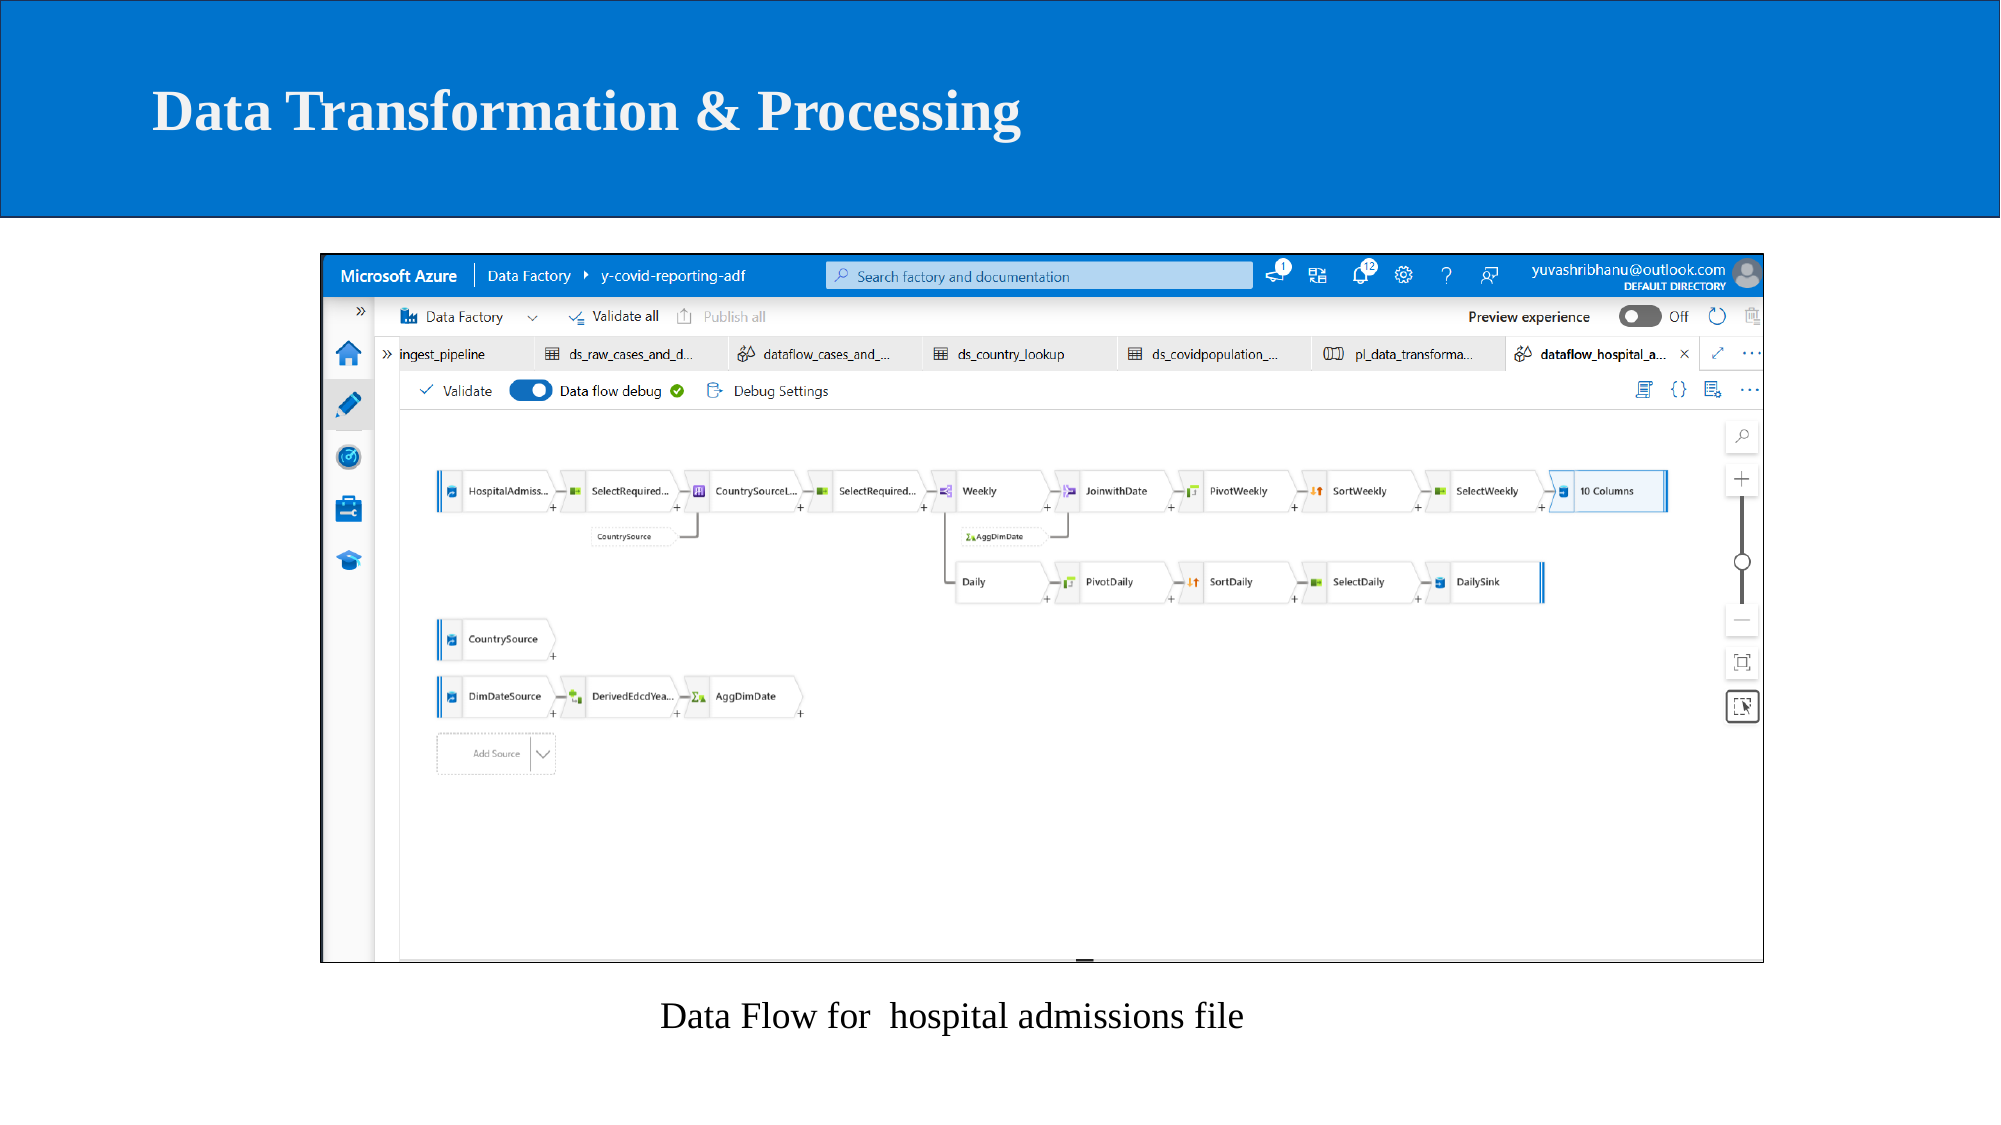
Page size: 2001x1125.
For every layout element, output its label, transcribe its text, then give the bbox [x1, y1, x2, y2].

text_box [0, 0, 2000, 218]
title Data Transformation & Processing [137, 3, 1863, 221]
text_box Data Flow for hospital admissions file [645, 983, 2000, 1044]
picture [321, 254, 1763, 962]
